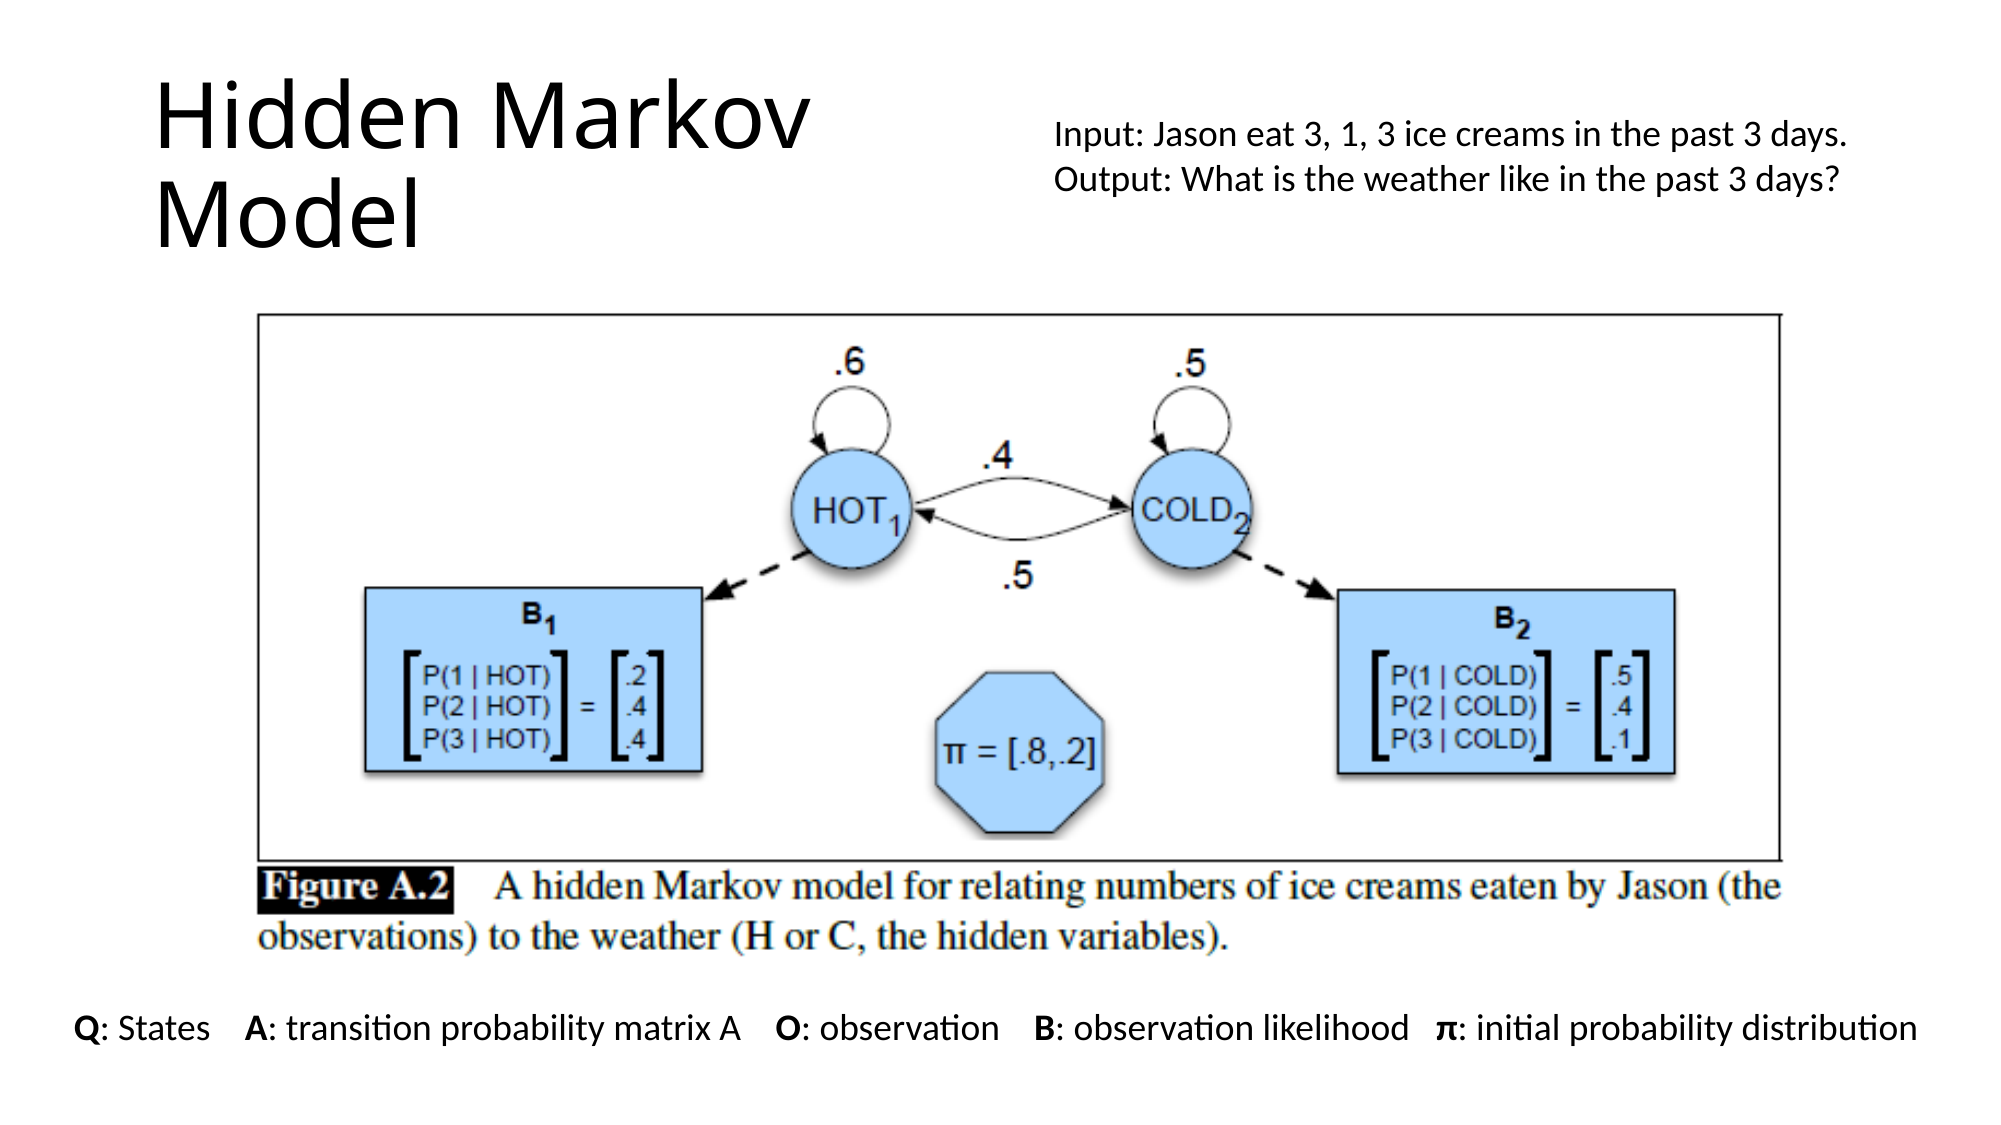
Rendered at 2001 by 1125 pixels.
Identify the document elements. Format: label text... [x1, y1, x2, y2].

text_box Q: States A: transition probability matrix A O: observation B: observation likelihood π: initial probability distribution [59, 995, 1949, 1056]
title Hidden Markov Model [137, 59, 1049, 278]
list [236, 277, 1814, 963]
text_box Input: Jason eat 3, 1, 3 ice creams in the past 3 days. Output: What is the weather like in the past 3 days? [1038, 101, 1886, 207]
